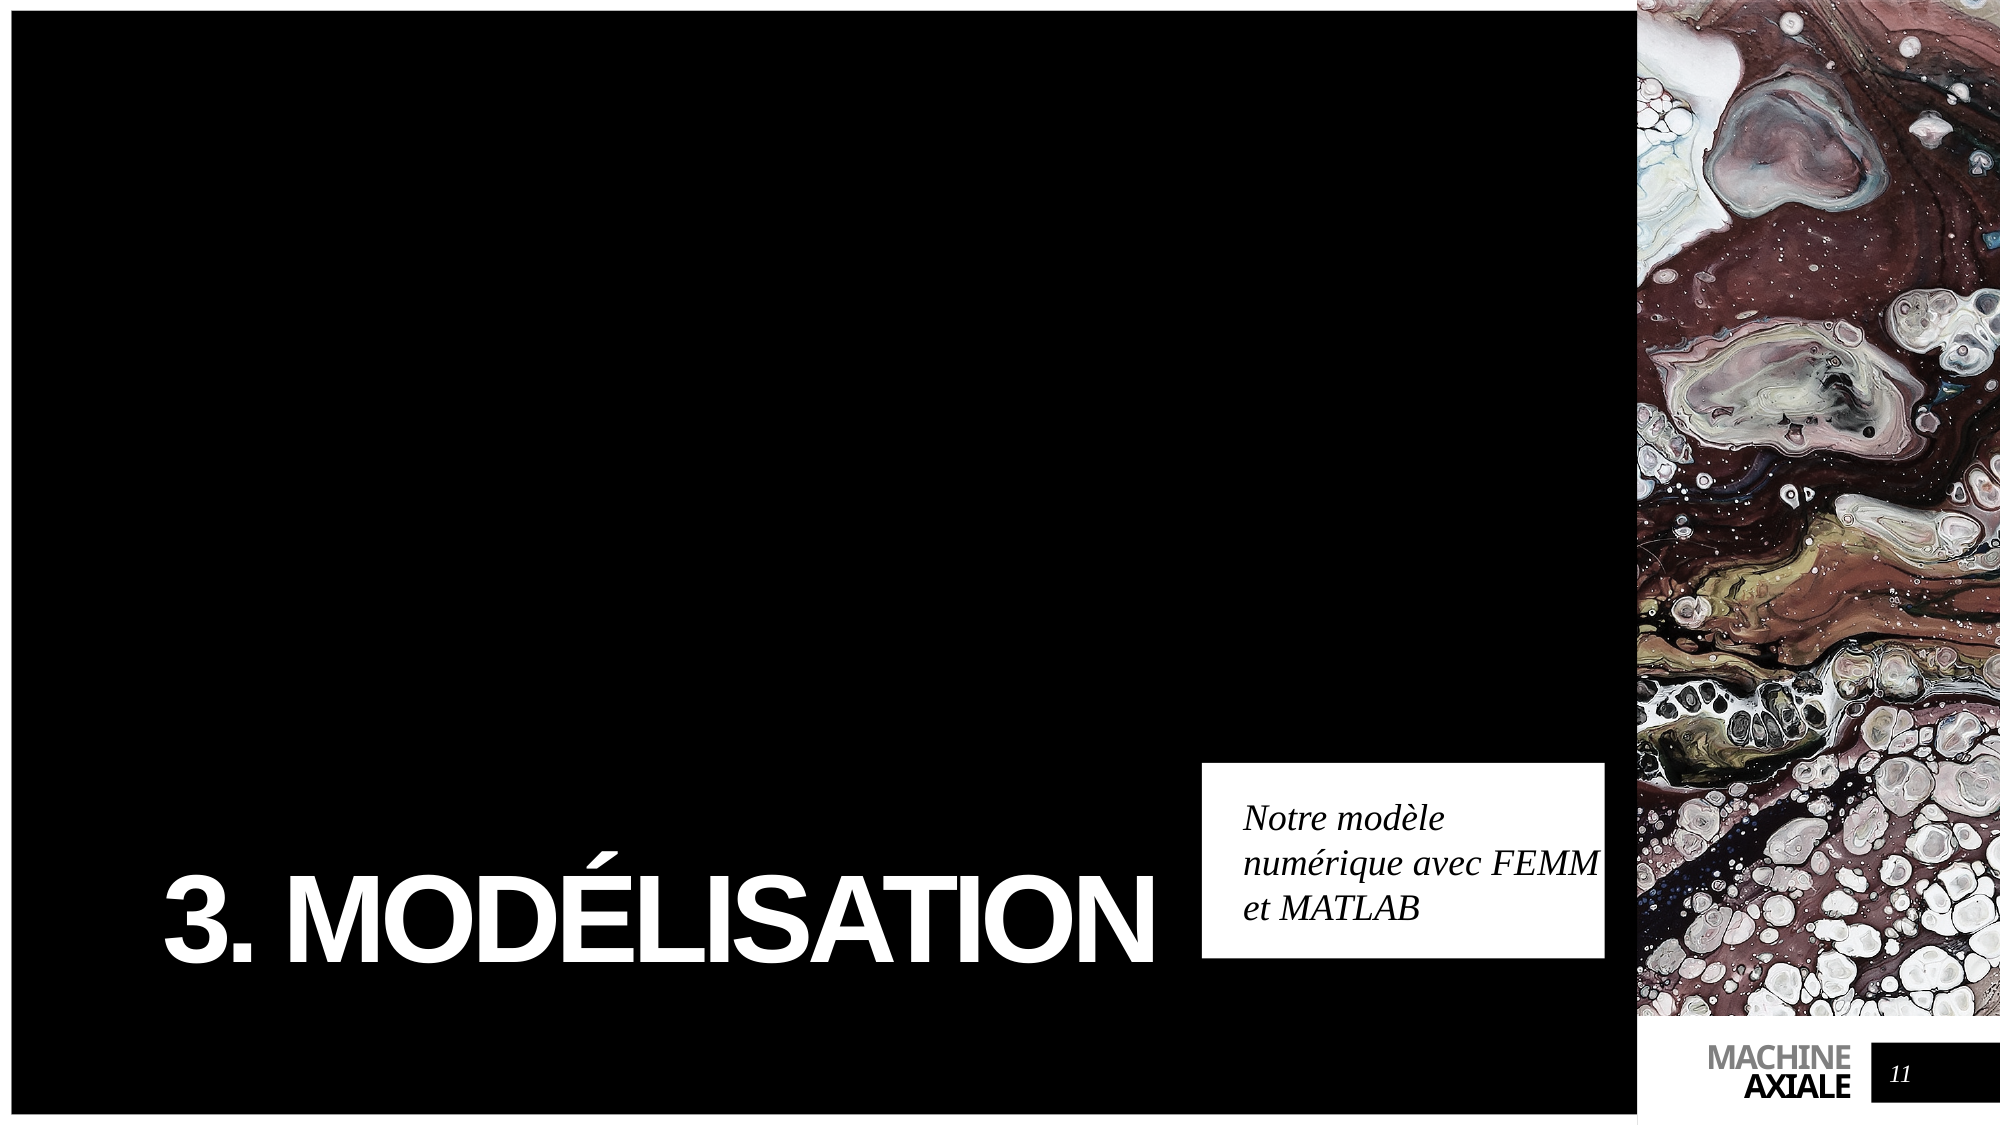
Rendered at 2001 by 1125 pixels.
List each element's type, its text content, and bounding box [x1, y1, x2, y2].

slide_number 11 [1877, 1050, 1924, 1096]
title 3. MODÉLISATION [47, 712, 1163, 988]
subtitle Notre modèle numérique avec FEMM et MATLAB [1201, 762, 1605, 959]
picture [1638, 0, 2000, 1016]
